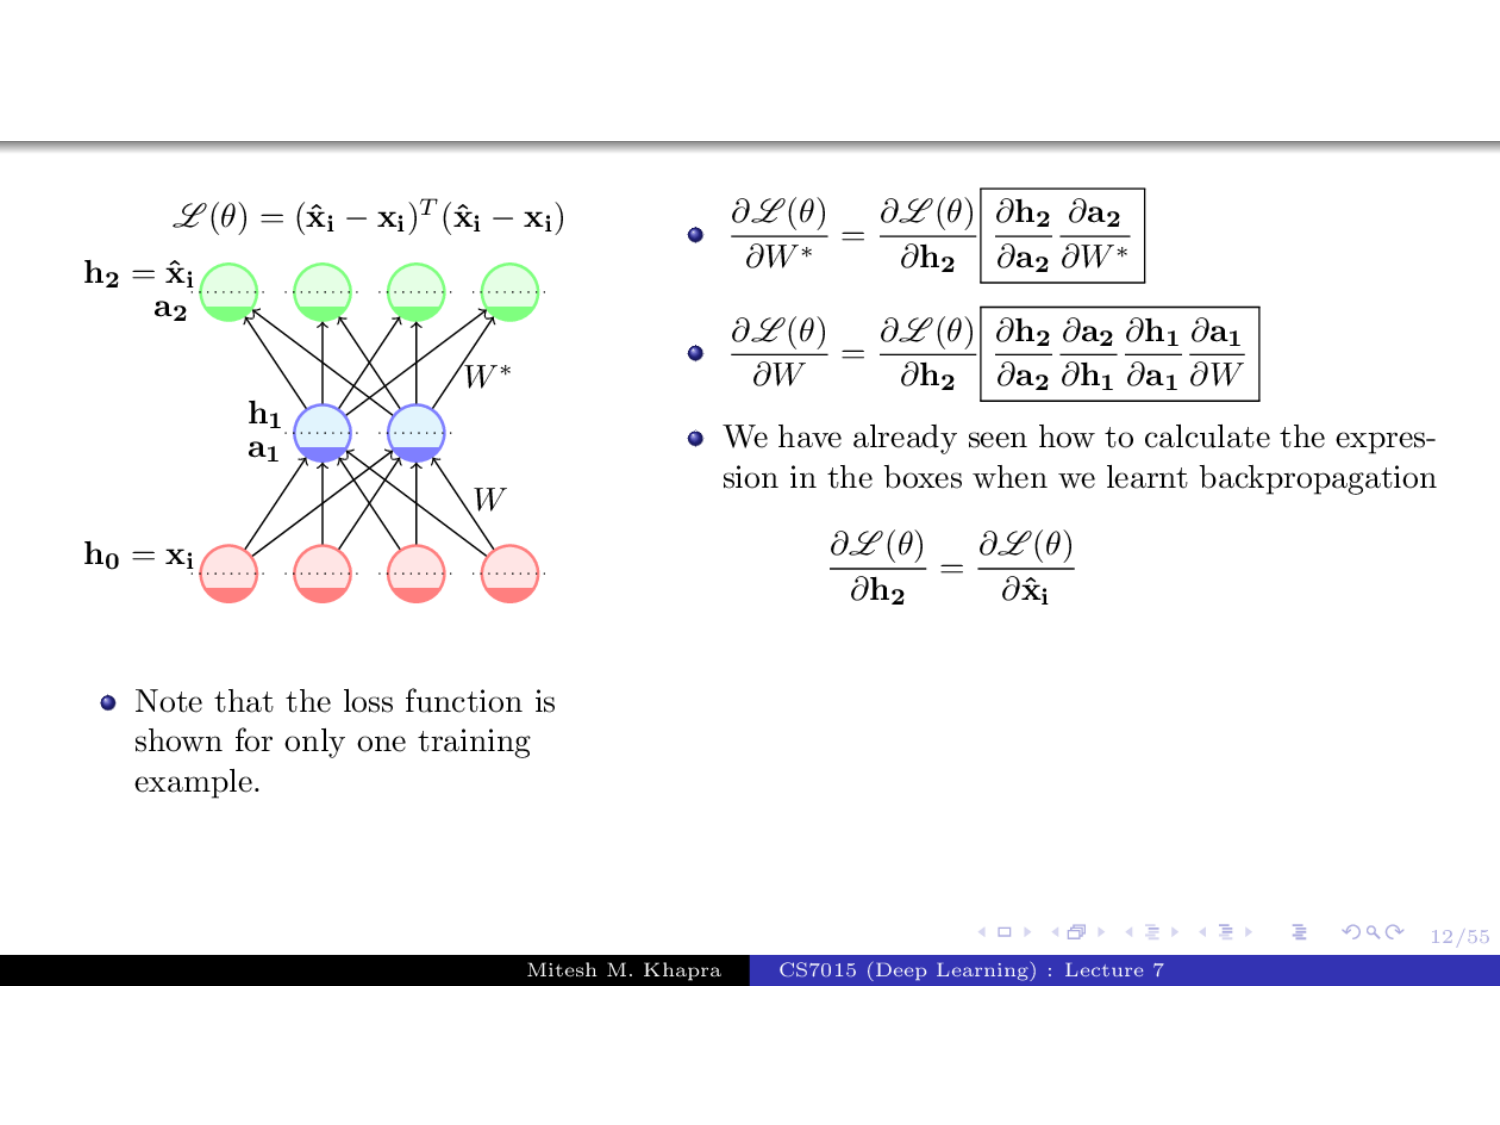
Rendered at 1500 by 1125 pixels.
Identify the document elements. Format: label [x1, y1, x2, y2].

picture [0, 141, 1500, 986]
